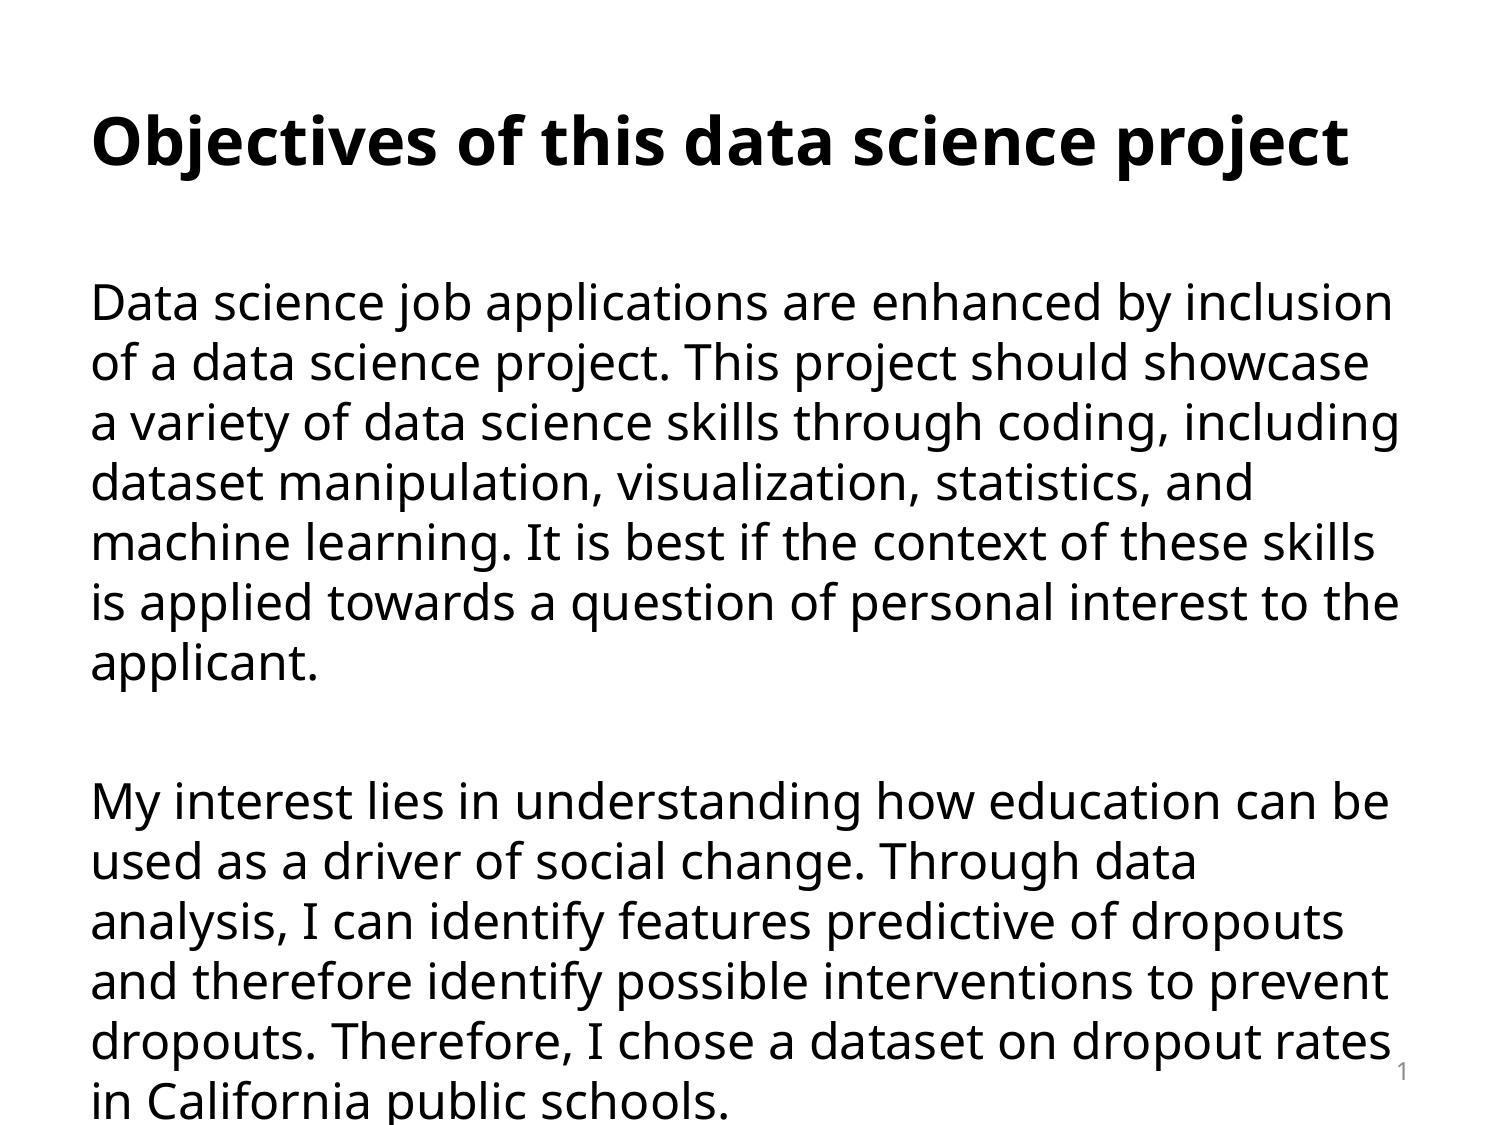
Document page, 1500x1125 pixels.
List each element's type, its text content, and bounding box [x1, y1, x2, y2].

list Data science job applications are enhanced by inclusion of a data science project. This project should showcase a variety of data science skills through coding, including dataset manipulation, visualization, statistics, and machine learning. It is best if the context of these skills is applied towards a question of personal interest to the applicant. My interest lies in understanding how education can be used as a driver of social change. Through data analysis, I can identify features predictive of dropouts and therefore identify possible interventions to prevent dropouts. Therefore, I chose a dataset on dropout rates in California public schools. [75, 262, 1425, 1005]
title Objectives of this data science project [75, 45, 1425, 233]
slide_number 1 [1074, 1042, 1425, 1103]
